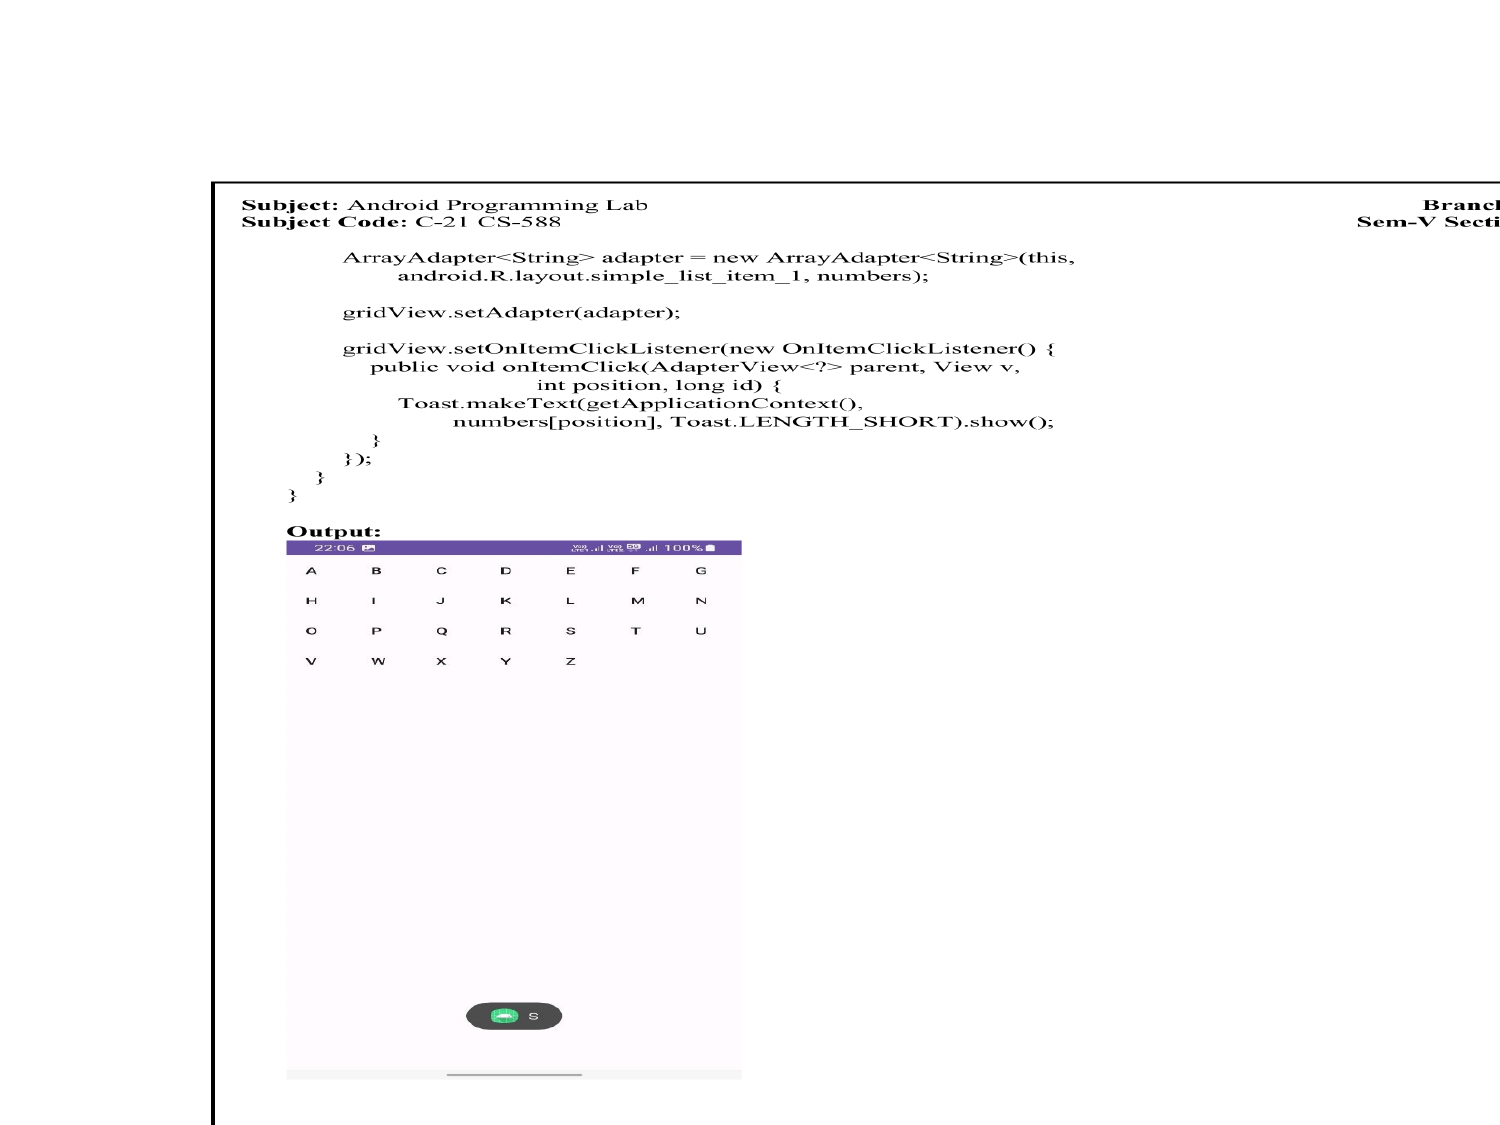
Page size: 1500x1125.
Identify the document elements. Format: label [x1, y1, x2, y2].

picture [149, 149, 1500, 1125]
